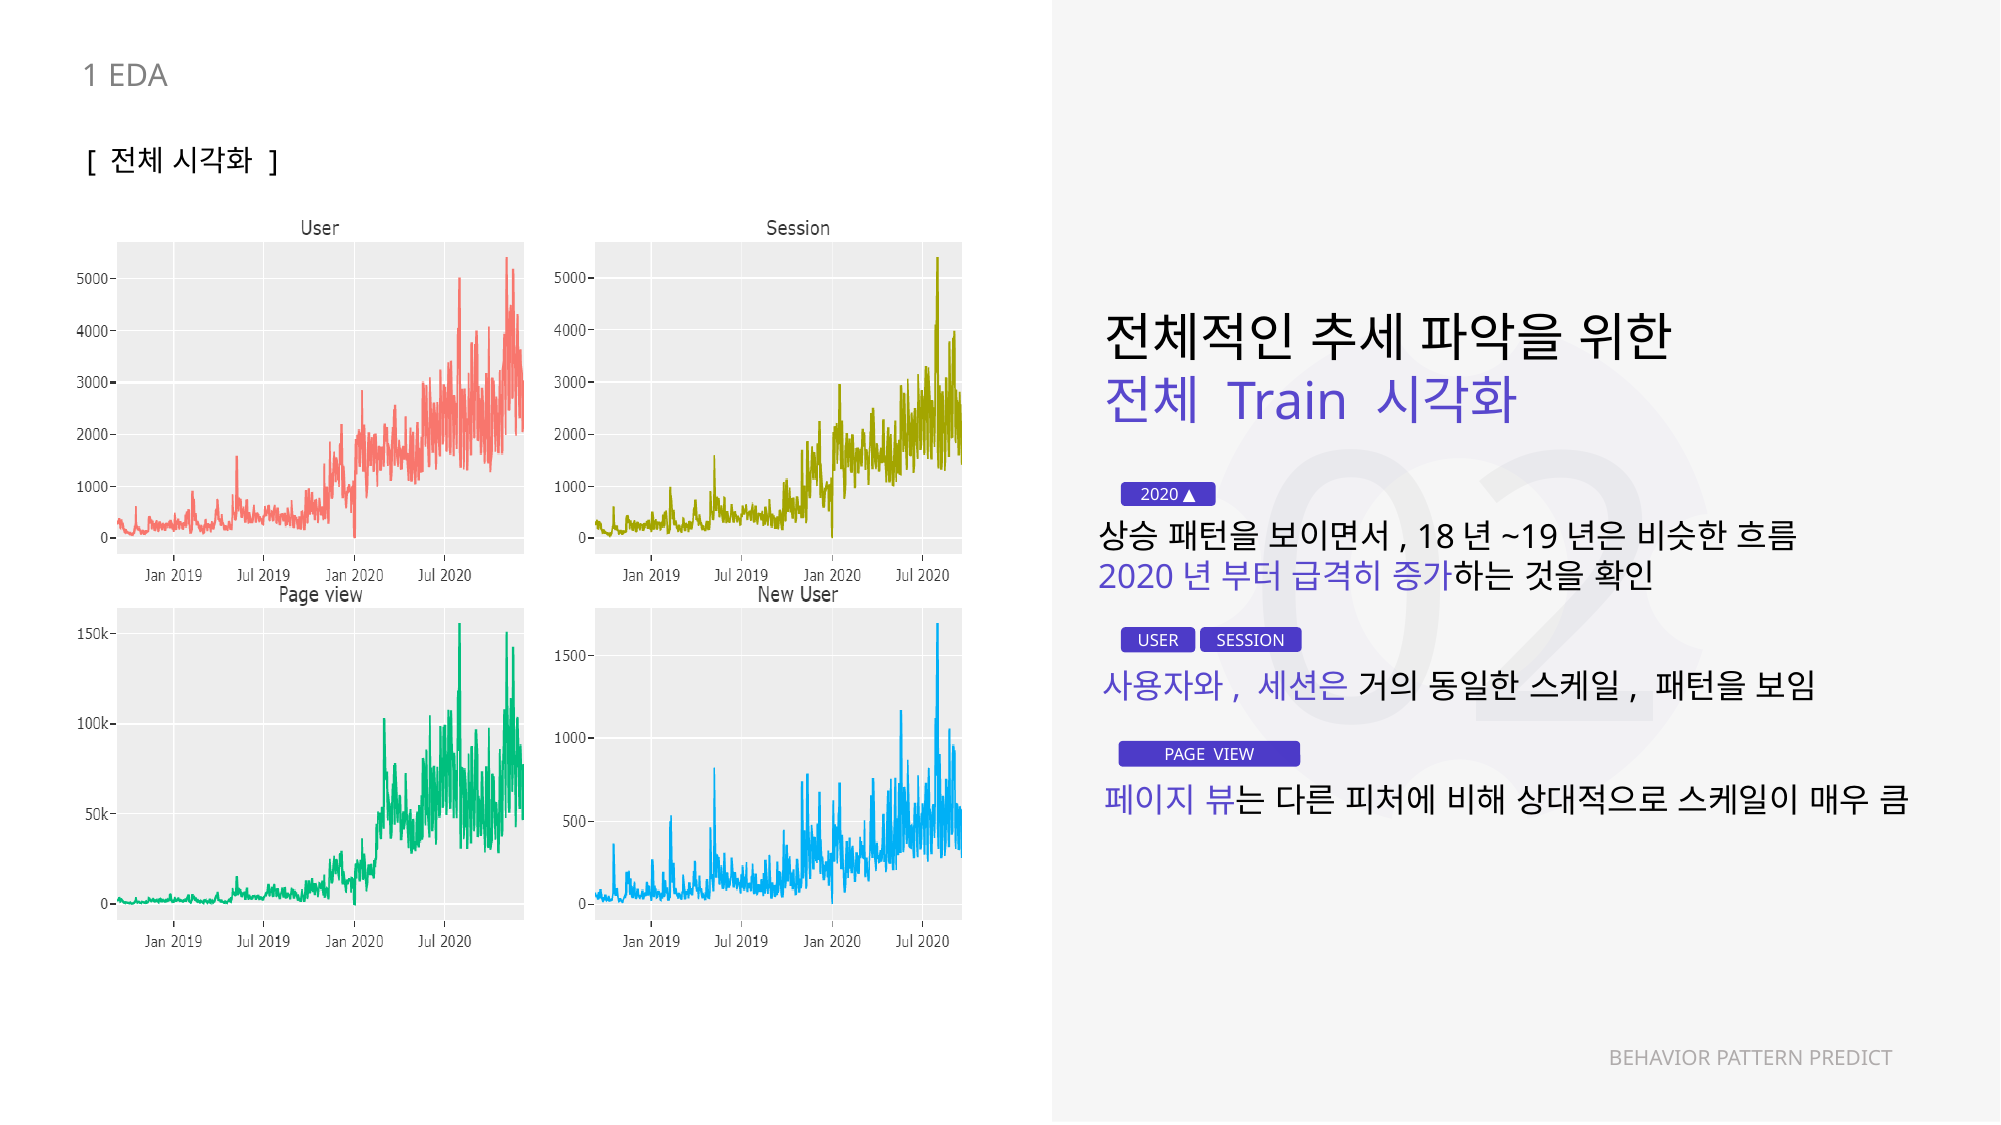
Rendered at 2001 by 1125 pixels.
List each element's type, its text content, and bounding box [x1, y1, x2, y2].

picture [67, 213, 993, 963]
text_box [1105, 297, 1904, 828]
text_box 1 EDA [67, 47, 332, 101]
text_box [ 전체 시각화 ] [71, 134, 386, 185]
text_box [1052, 0, 2000, 1122]
